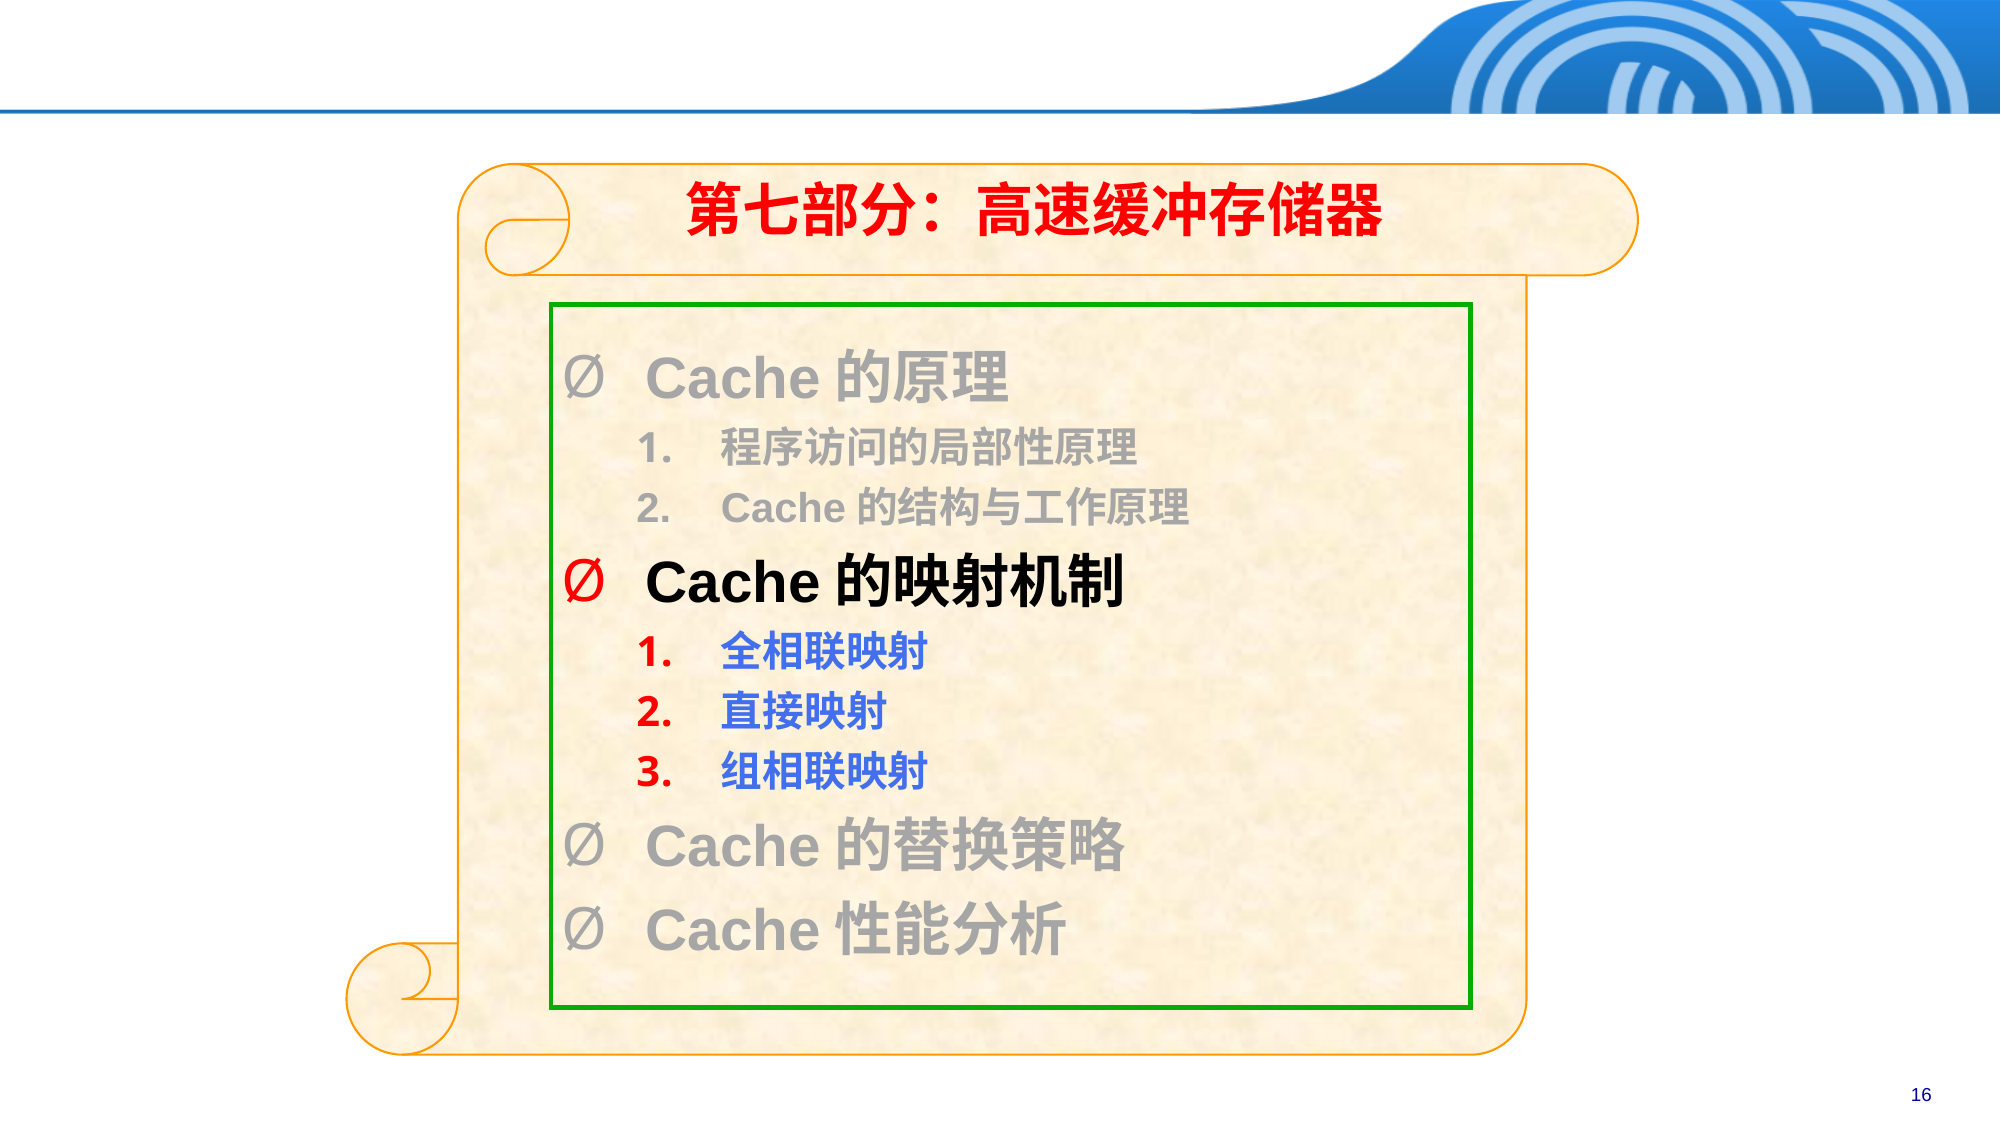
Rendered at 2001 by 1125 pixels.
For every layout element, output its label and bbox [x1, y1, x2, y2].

text_box [346, 163, 1639, 1055]
picture [0, 0, 2000, 114]
